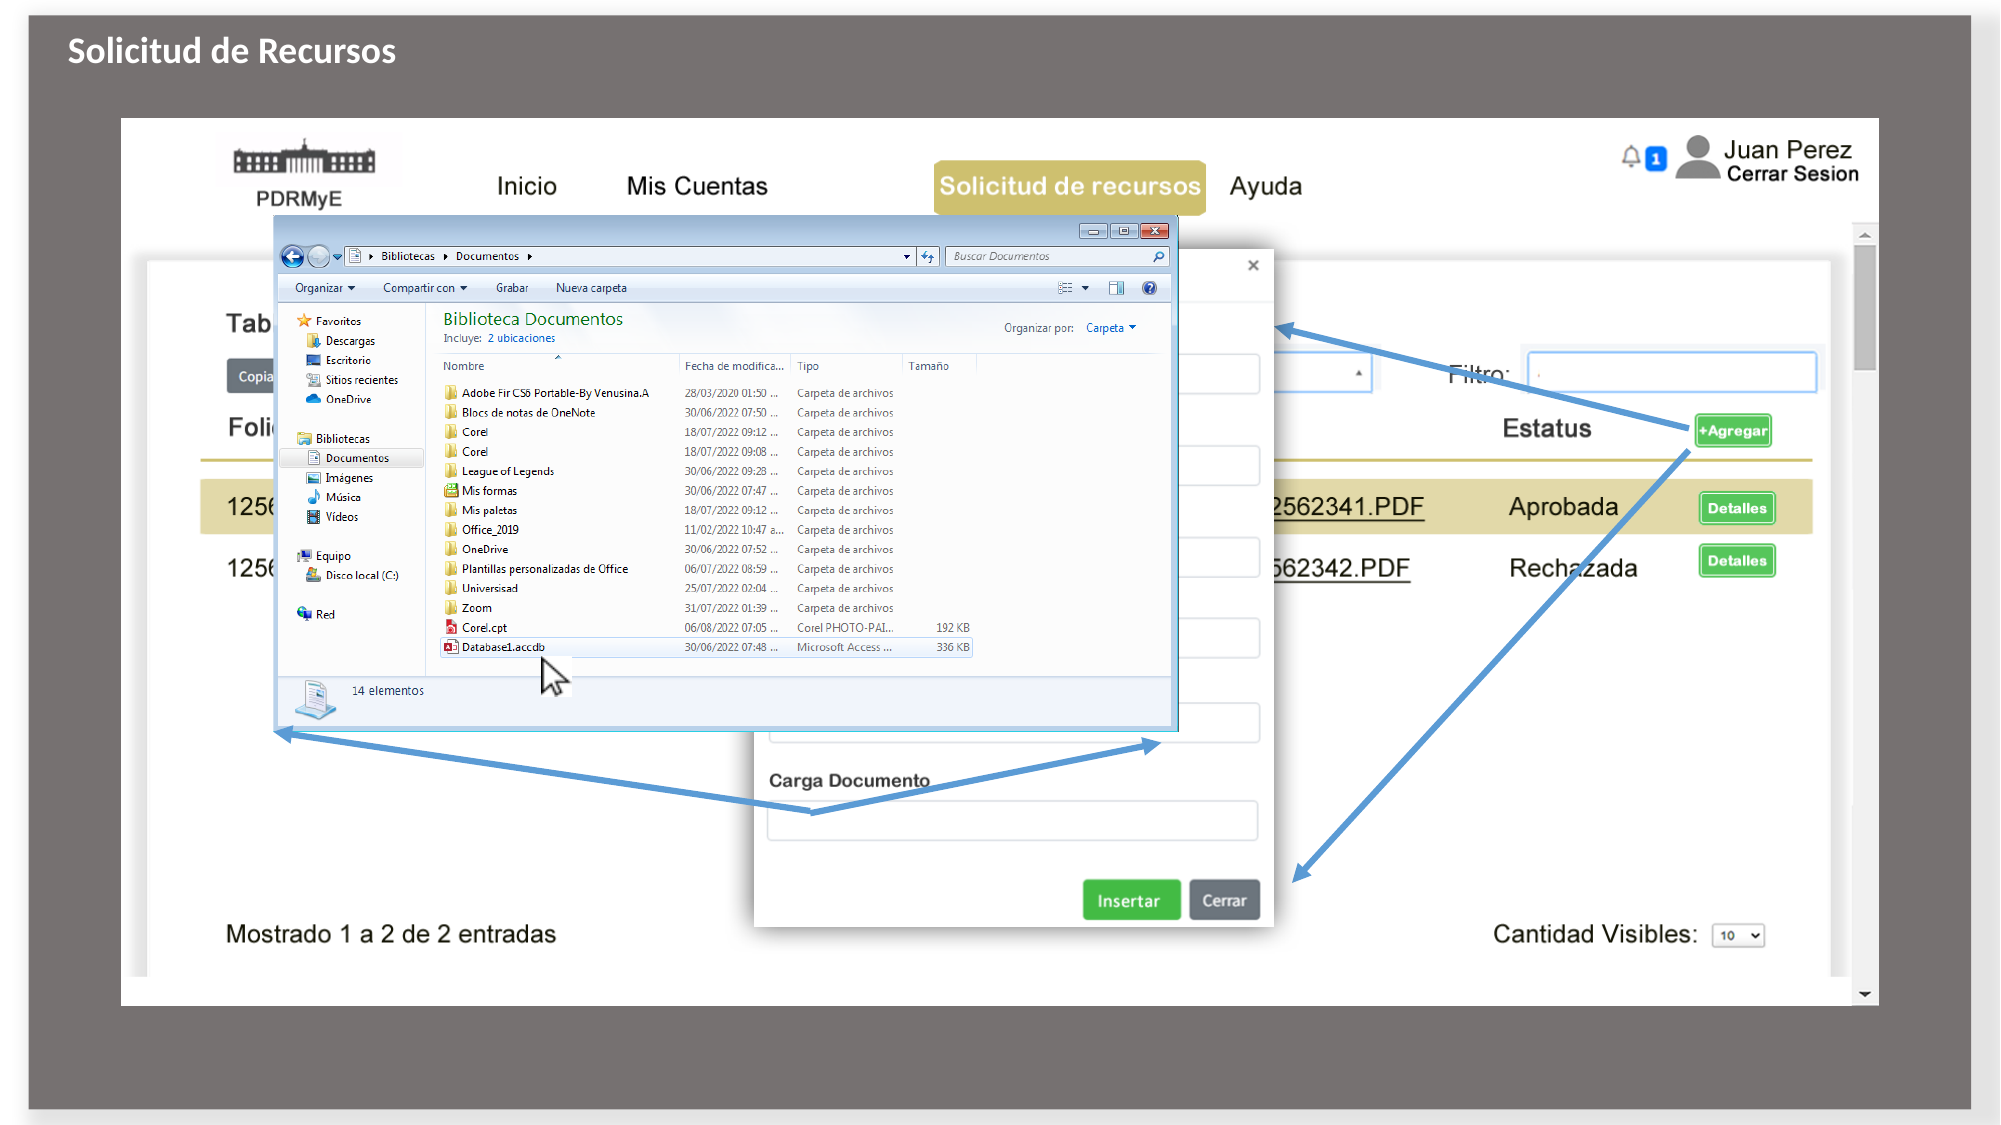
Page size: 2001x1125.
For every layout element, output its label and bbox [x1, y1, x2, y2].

picture [121, 118, 1879, 1006]
text_box [0, 0, 500, 172]
text_box [810, 742, 1162, 814]
text_box [273, 731, 811, 811]
text_box [1274, 326, 1690, 429]
text_box [28, 14, 1972, 1110]
text_box [1291, 450, 1689, 883]
